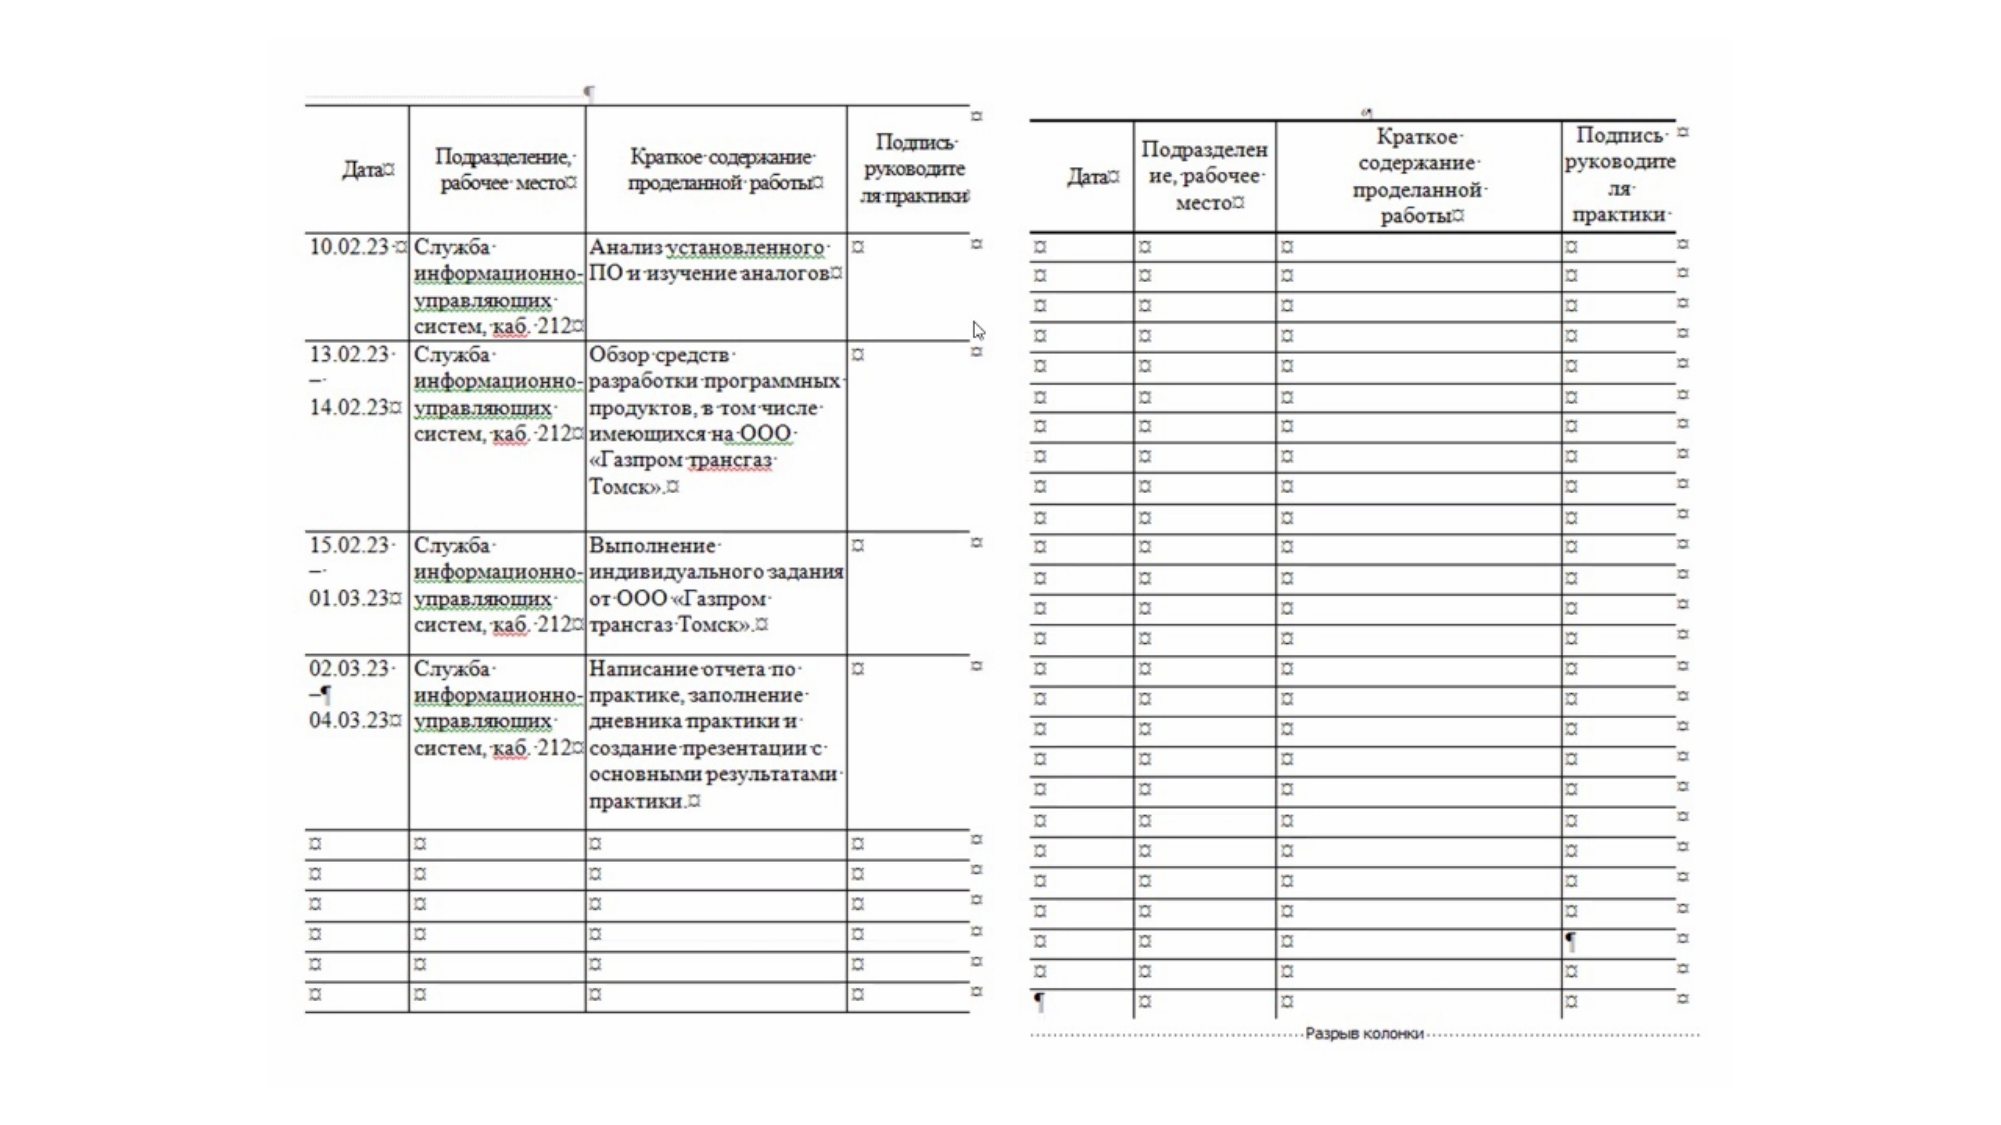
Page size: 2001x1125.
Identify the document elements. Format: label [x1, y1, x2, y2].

picture [268, 38, 1732, 1087]
